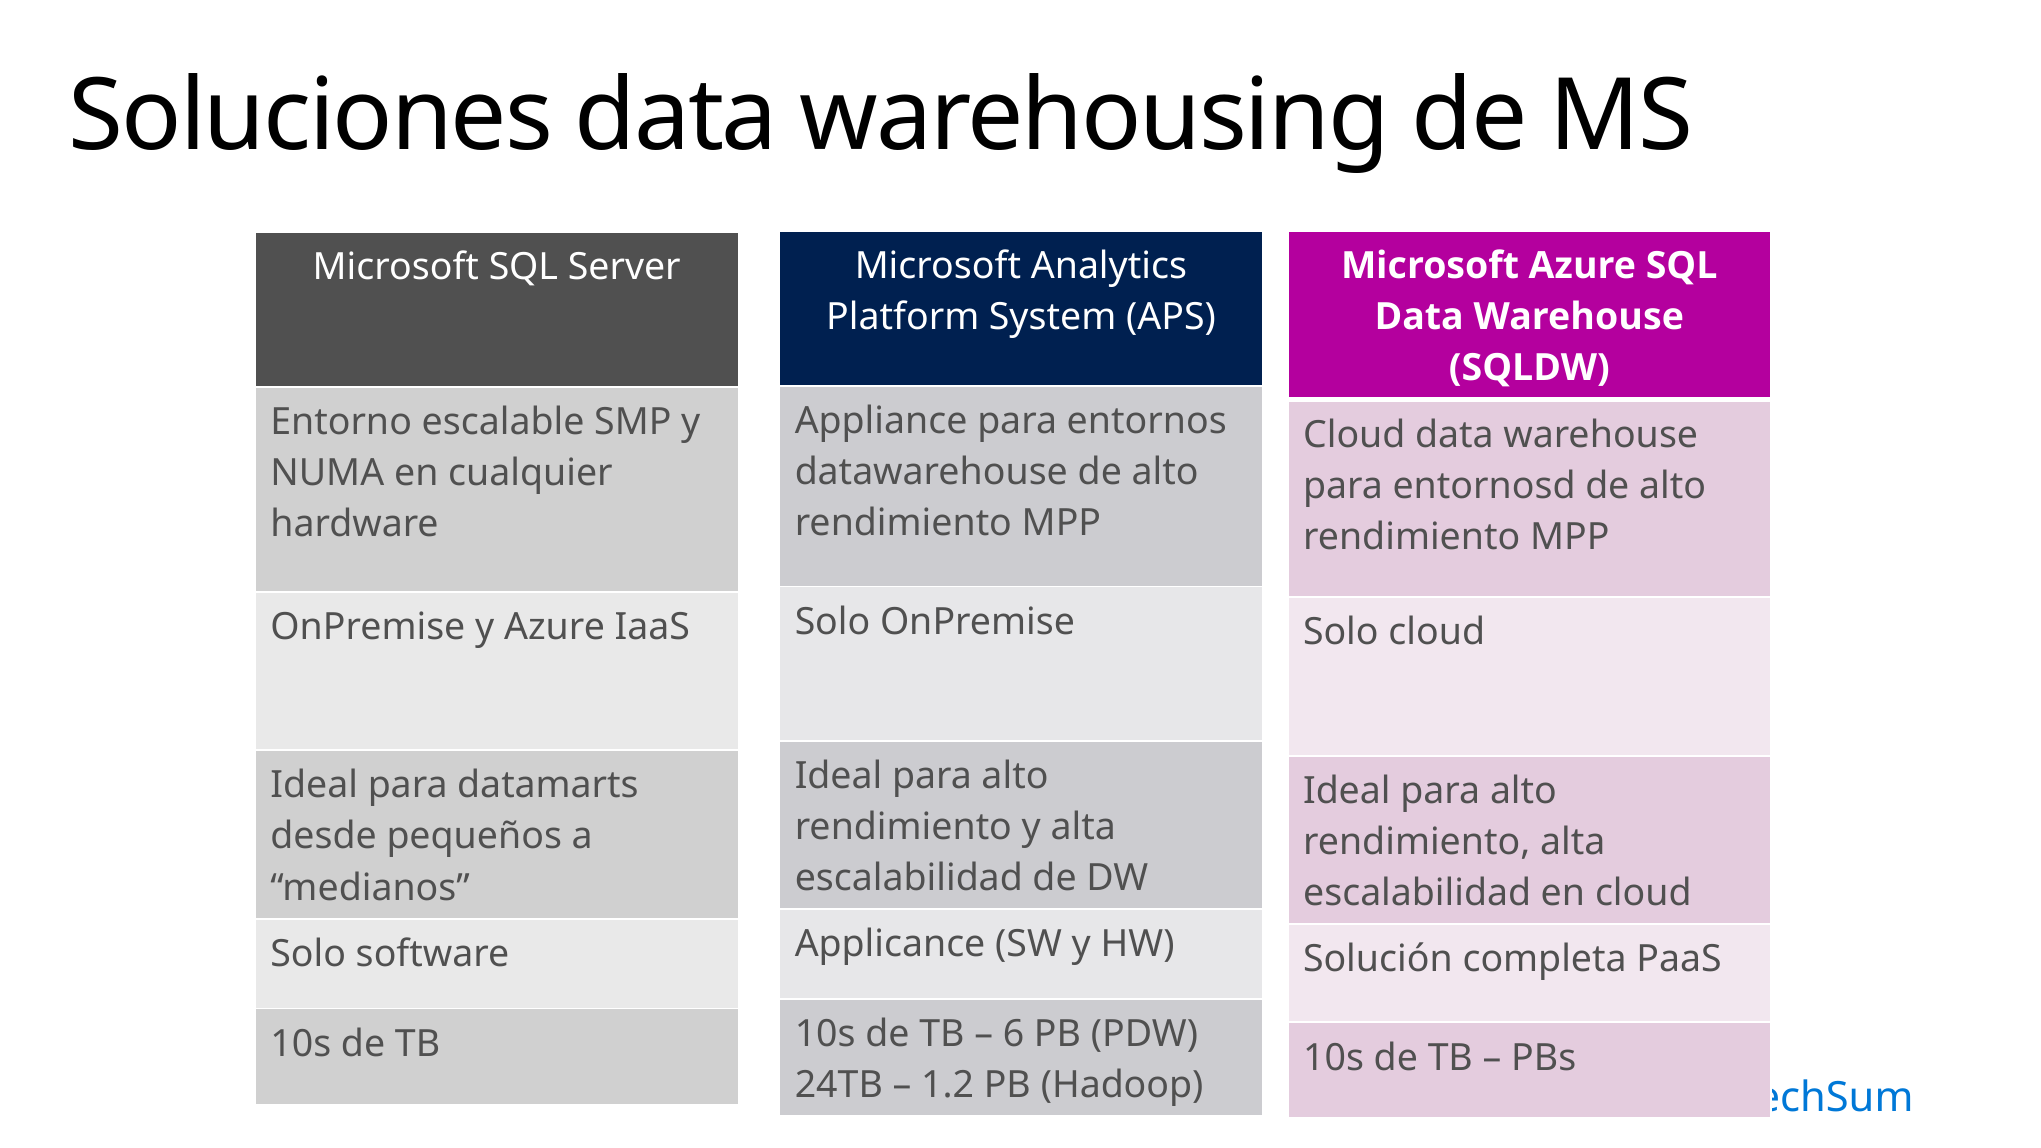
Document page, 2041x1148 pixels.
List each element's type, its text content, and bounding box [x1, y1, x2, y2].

table_header Microsoft SQL Server [256, 233, 738, 386]
table_header Microsoft Azure SQL Data Warehouse (SQLDW) [1289, 232, 1770, 397]
table_cell 10s de TB – PBs [1289, 1023, 1770, 1117]
table_cell 10s de TB [256, 1009, 738, 1104]
table_cell Ideal para alto rendimiento y alta escalabilidad de DW [780, 742, 1262, 908]
table_cell Appliance para entornos datawarehouse de alto rendimiento MPP [780, 387, 1262, 586]
title Soluciones data warehousing de MS [45, 48, 1996, 199]
table_cell Solo cloud [1289, 598, 1770, 755]
table_cell Cloud data warehouse para entornosd de alto rendimiento MPP [1289, 402, 1770, 596]
table_cell 10s de TB – 6 PB (PDW) 24TB – 1.2 PB (Hadoop) [780, 1000, 1262, 1115]
table_cell Solo OnPremise [780, 587, 1262, 740]
table_cell Ideal para alto rendimiento, alta escalabilidad en cloud [1289, 757, 1770, 923]
table_cell Entorno escalable SMP y NUMA en cualquier hardware [256, 388, 738, 591]
table_cell Ideal para datamarts desde pequeños a “medianos” [256, 751, 738, 918]
table_cell Solo software [256, 920, 738, 1008]
table_header Microsoft Analytics Platform System (APS) [780, 232, 1262, 385]
table_cell Solución completa PaaS [1289, 925, 1770, 1021]
table_cell Applicance (SW y HW) [780, 910, 1262, 998]
table_cell OnPremise y Azure IaaS [256, 593, 738, 749]
